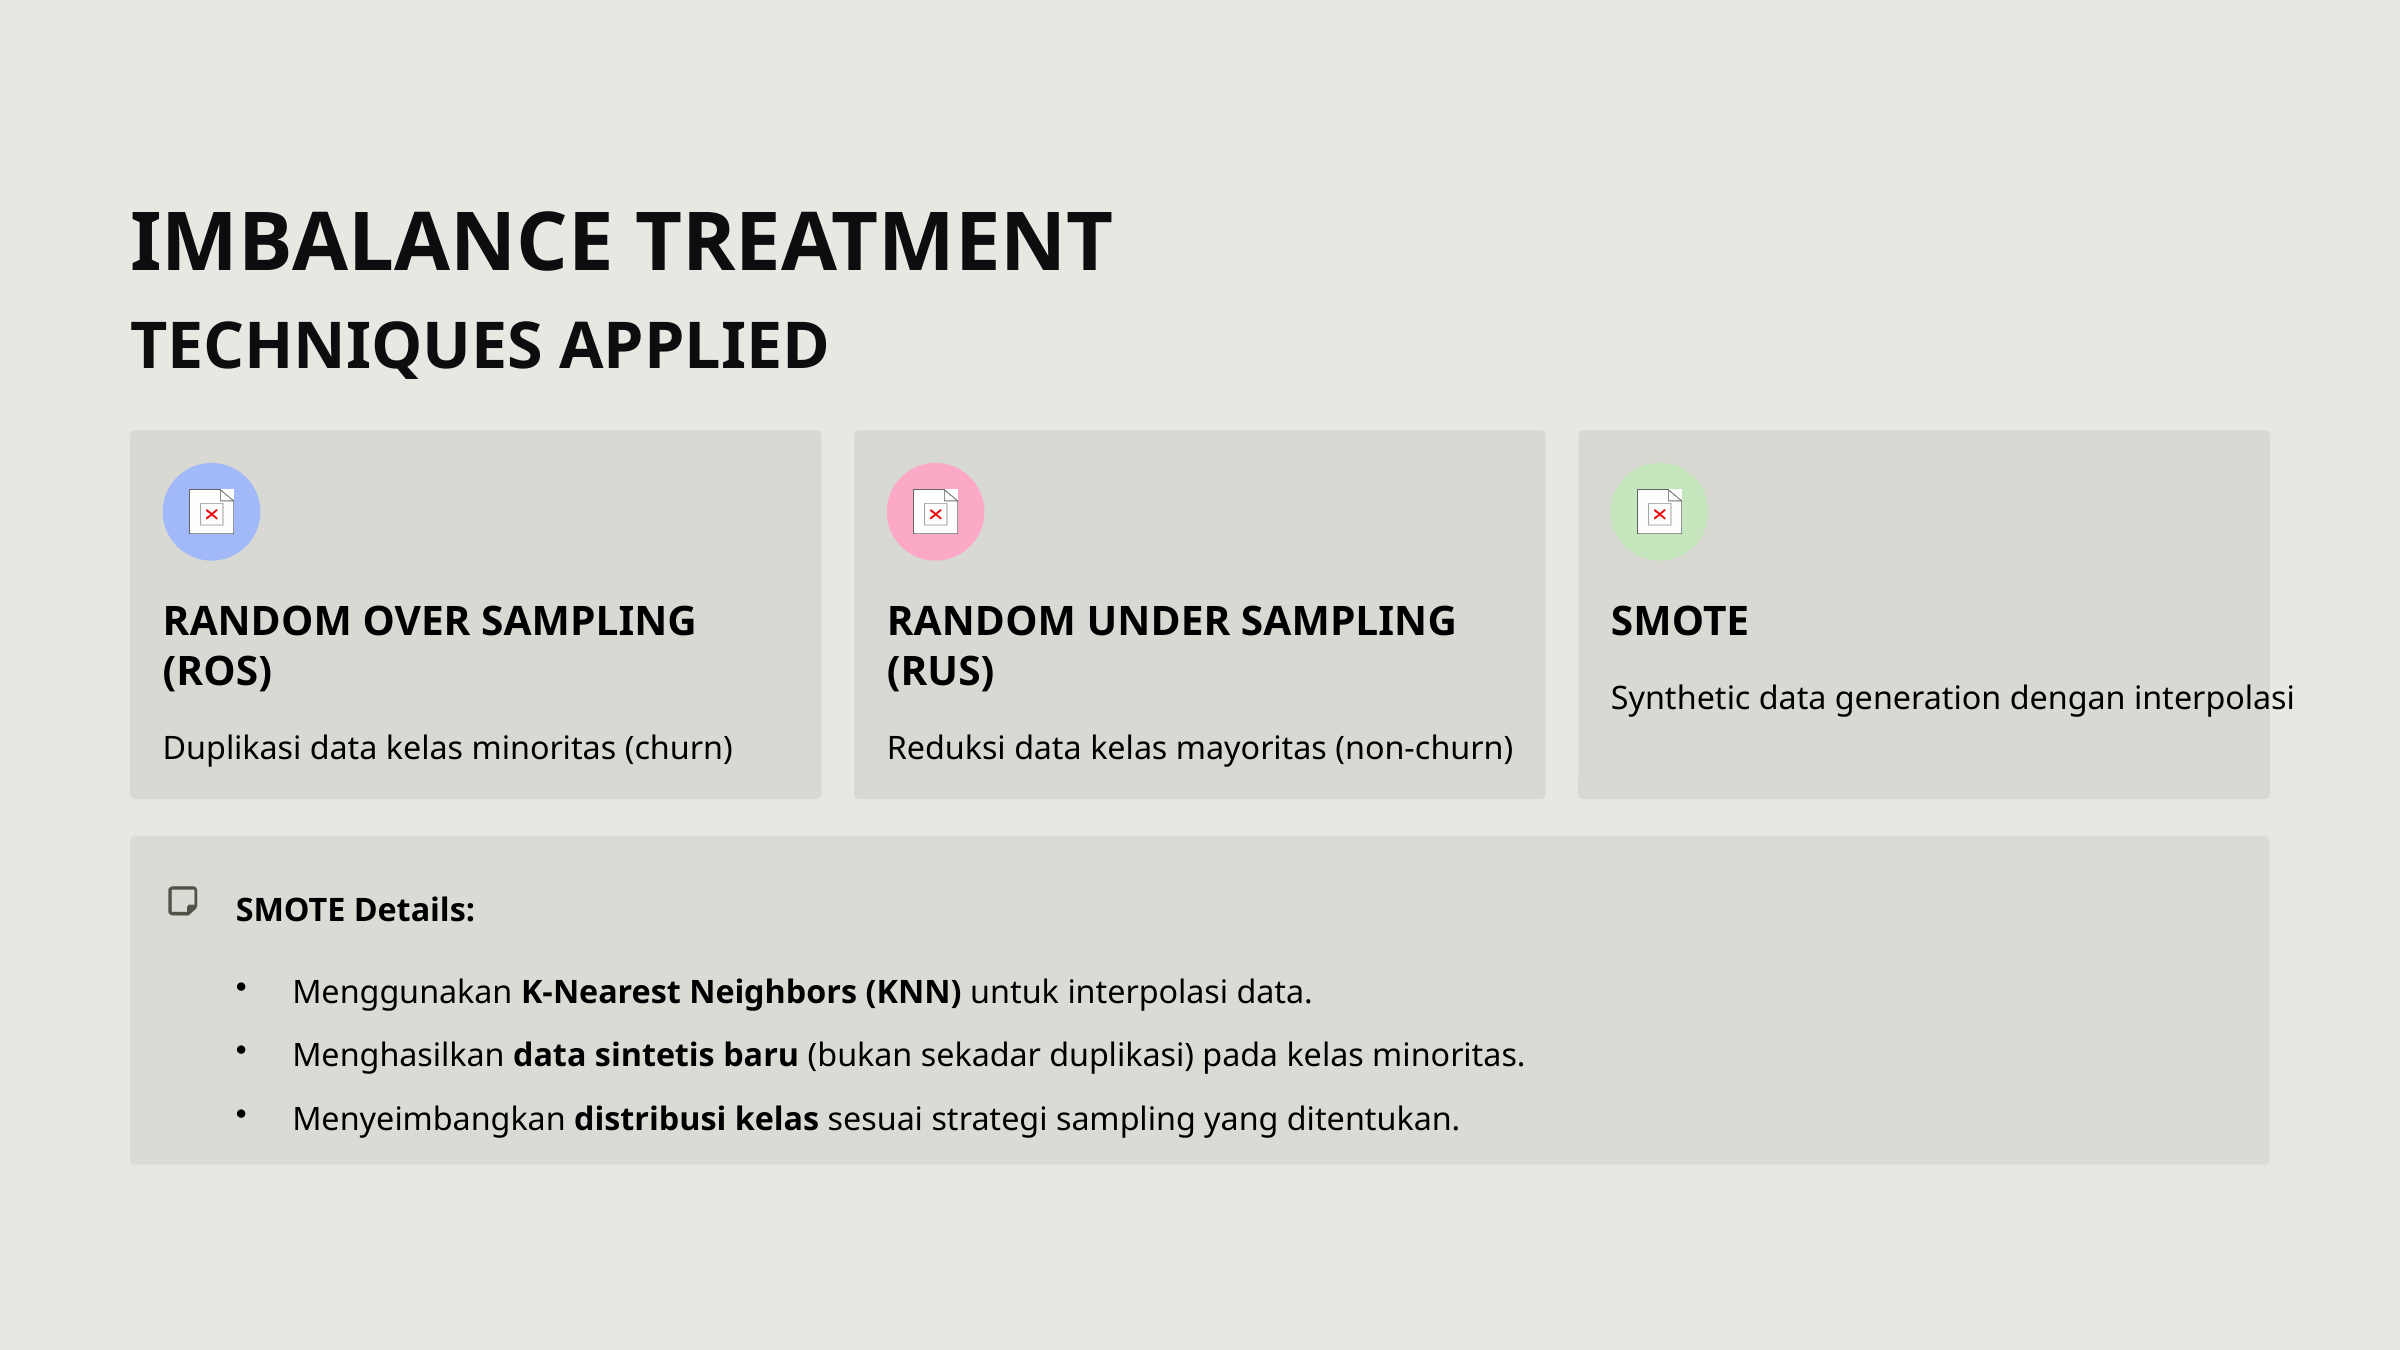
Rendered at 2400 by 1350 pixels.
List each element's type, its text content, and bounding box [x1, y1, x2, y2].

picture [162, 884, 204, 917]
text_box Duplikasi data kelas minoritas (churn) [162, 714, 790, 767]
text_box IMBALANCE TREATMENT [130, 185, 1230, 288]
text_box [162, 462, 261, 561]
text_box Menggunakan K-Nearest Neighbors (KNN) untuk interpolasi data. [235, 957, 2238, 1010]
picture [1637, 489, 1682, 534]
text_box [130, 430, 822, 800]
text_box [1578, 430, 2270, 800]
text_box RANDOM UNDER SAMPLING (RUS) [886, 593, 1514, 695]
text_box [130, 835, 2270, 1165]
text_box [1610, 462, 1709, 561]
text_box Menghasilkan data sintetis baru (bukan sekadar duplikasi) pada kelas minoritas. [235, 1021, 2238, 1074]
picture [913, 489, 958, 534]
text_box [854, 430, 1546, 800]
text_box Synthetic data generation dengan interpolasi [1610, 663, 2238, 716]
text_box SMOTE [1610, 593, 2018, 644]
text_box SMOTE Details: [235, 876, 2238, 929]
text_box Reduksi data kelas mayoritas (non-churn) [886, 714, 1514, 767]
picture [189, 489, 234, 534]
text_box RANDOM OVER SAMPLING (ROS) [162, 593, 790, 695]
text_box Menyeimbangkan distribusi kelas sesuai strategi sampling yang ditentukan. [235, 1084, 2238, 1137]
text_box TECHNIQUES APPLIED [130, 300, 927, 382]
text_box [886, 462, 985, 561]
